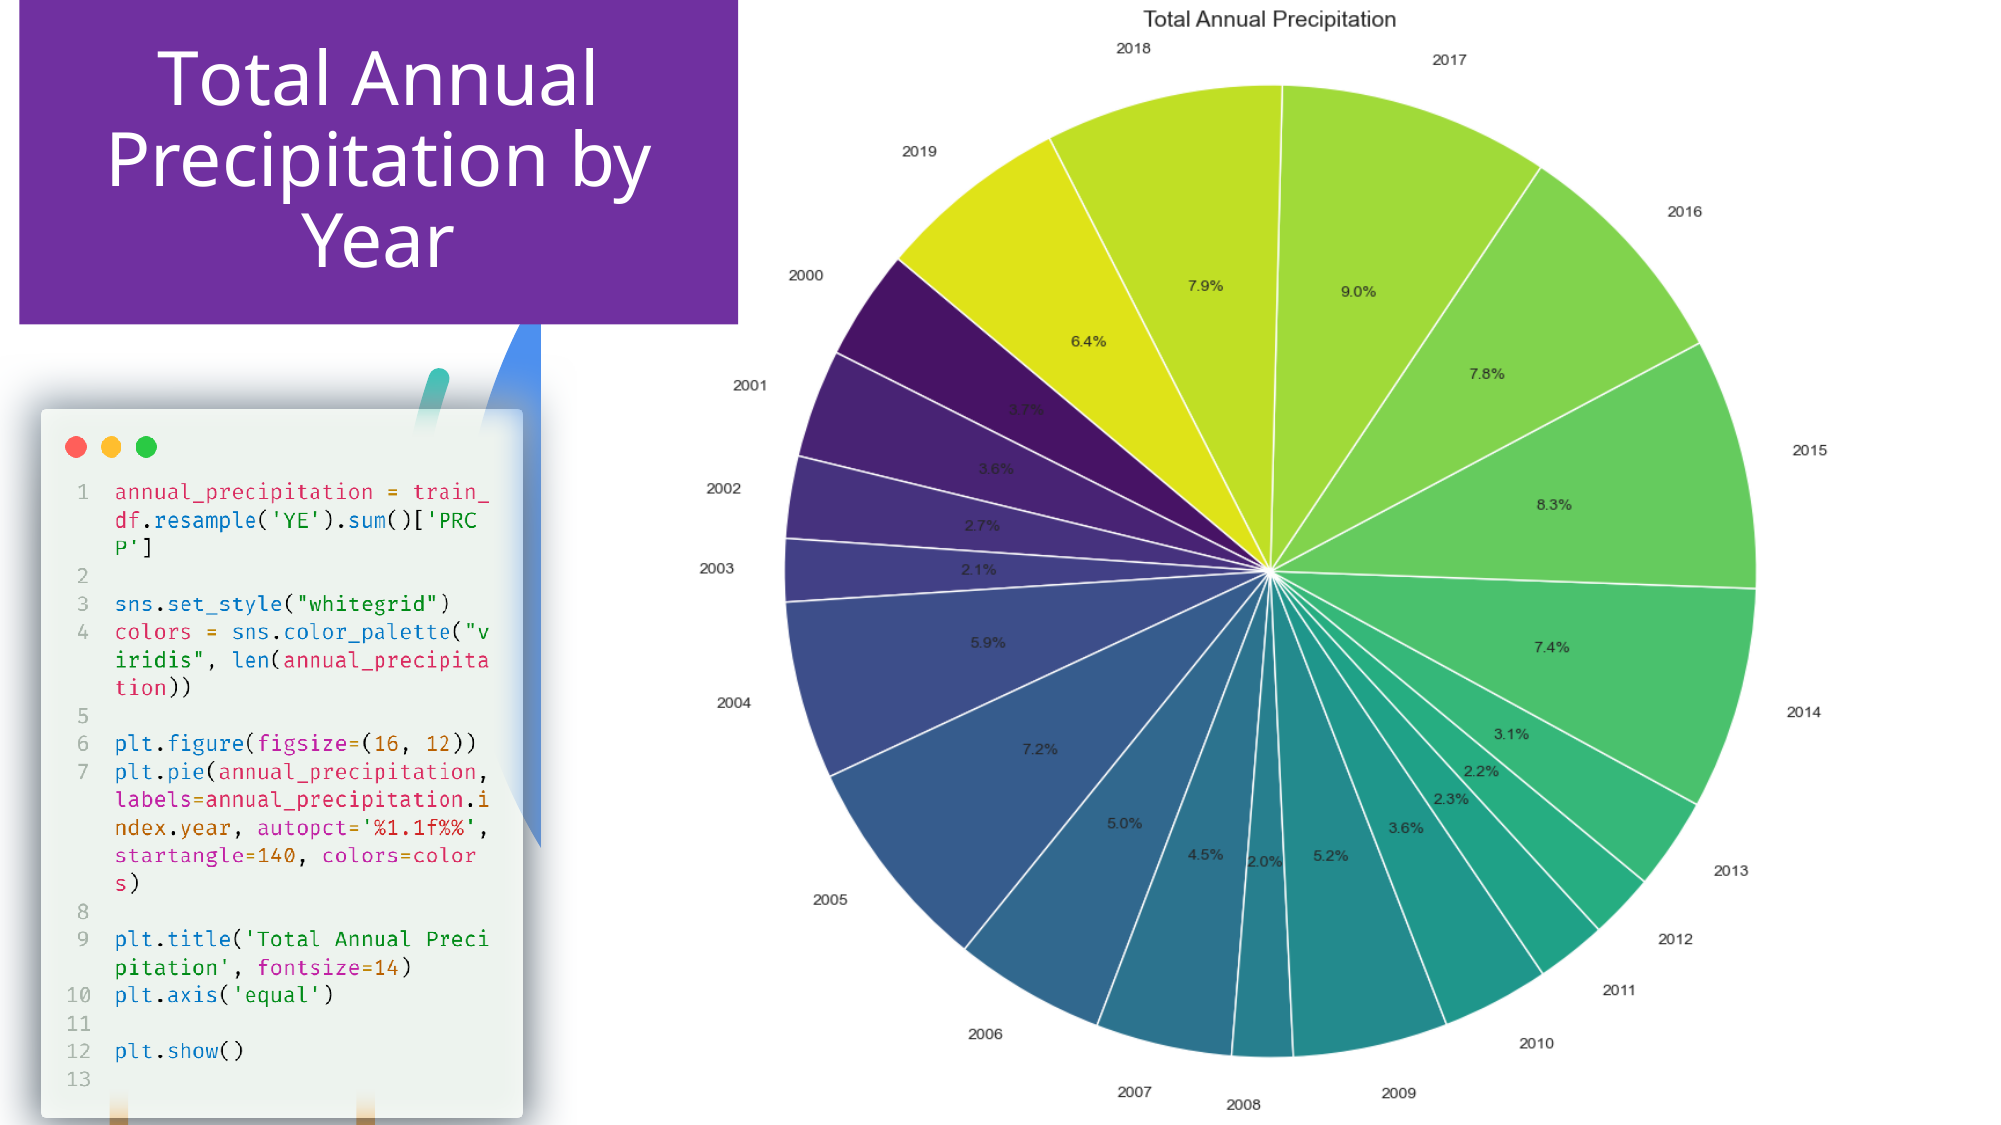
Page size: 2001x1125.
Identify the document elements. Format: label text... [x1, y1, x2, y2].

text_box [18, 0, 541, 326]
text_box Total Annual Precipitation by Year [38, 0, 541, 325]
picture [0, 0, 2000, 1125]
